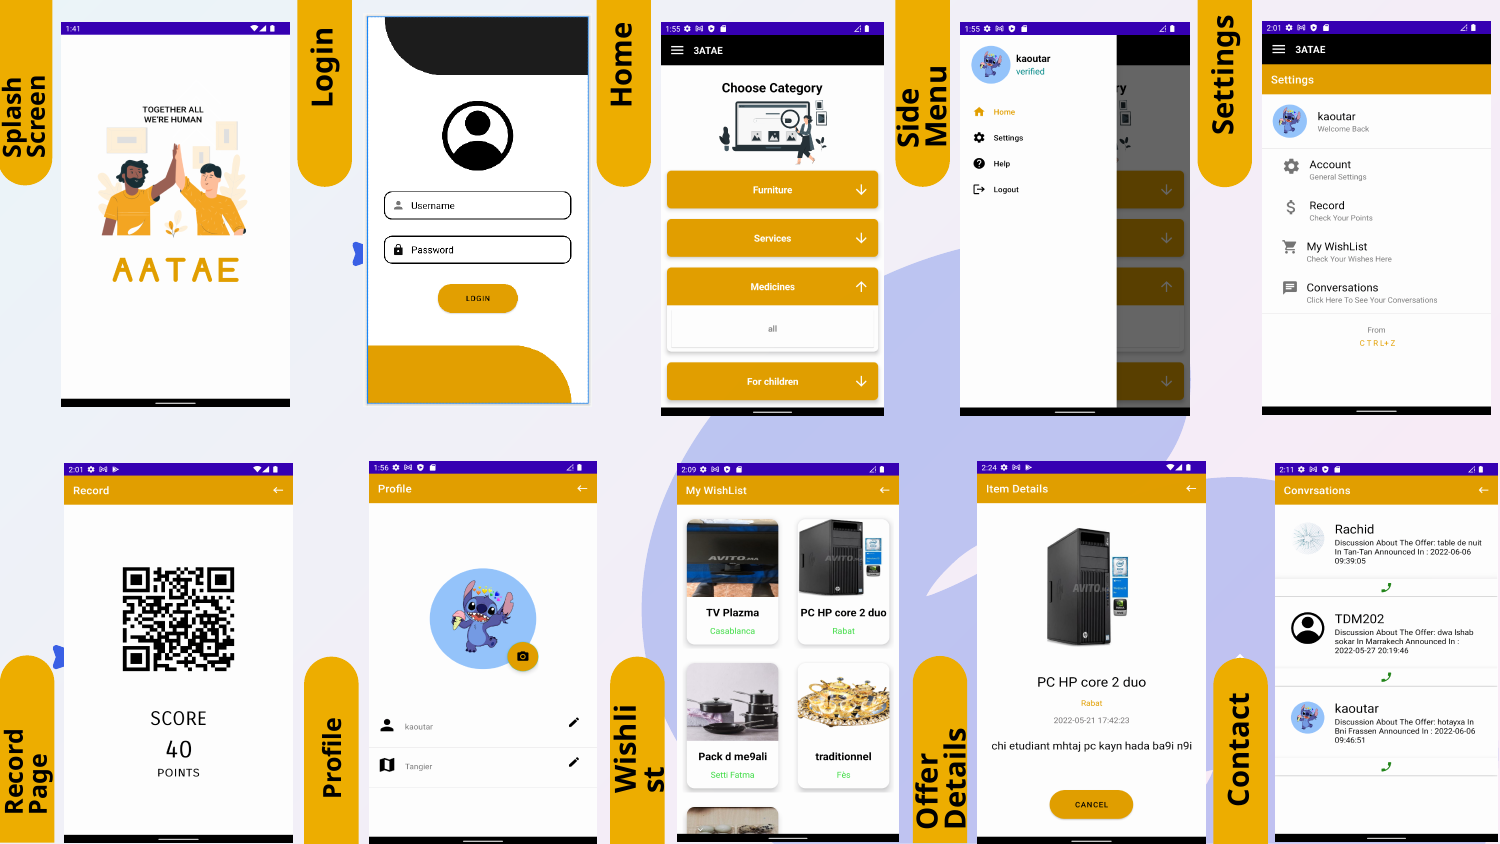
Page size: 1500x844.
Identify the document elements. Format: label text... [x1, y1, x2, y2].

text_box Splash Screen [8, 0, 43, 175]
text_box Record Page [11, 653, 45, 832]
text_box [0, 660, 55, 843]
text_box Contact [1221, 623, 1260, 824]
picture [676, 463, 900, 843]
text_box Login [305, 0, 344, 126]
text_box Side Menu [904, 0, 945, 166]
text_box [895, 0, 950, 187]
text_box Offer Details [923, 645, 963, 844]
picture [1275, 463, 1499, 843]
picture [60, 21, 290, 407]
picture [977, 461, 1206, 844]
picture [1261, 21, 1491, 415]
text_box [1197, 0, 1252, 188]
text_box [0, 0, 53, 186]
picture [64, 463, 294, 843]
text_box [912, 661, 923, 844]
picture [959, 21, 1190, 416]
text_box Settings [1205, 0, 1246, 152]
text_box [297, 0, 352, 187]
text_box Home [604, 0, 643, 126]
picture [369, 461, 597, 844]
text_box [963, 668, 968, 844]
picture [661, 21, 884, 416]
text_box [596, 0, 651, 187]
text_box Profile [314, 583, 354, 816]
text_box [304, 662, 359, 844]
text_box Wishlist [622, 674, 661, 811]
text_box [610, 656, 665, 844]
text_box [1213, 666, 1268, 844]
picture [363, 13, 592, 407]
